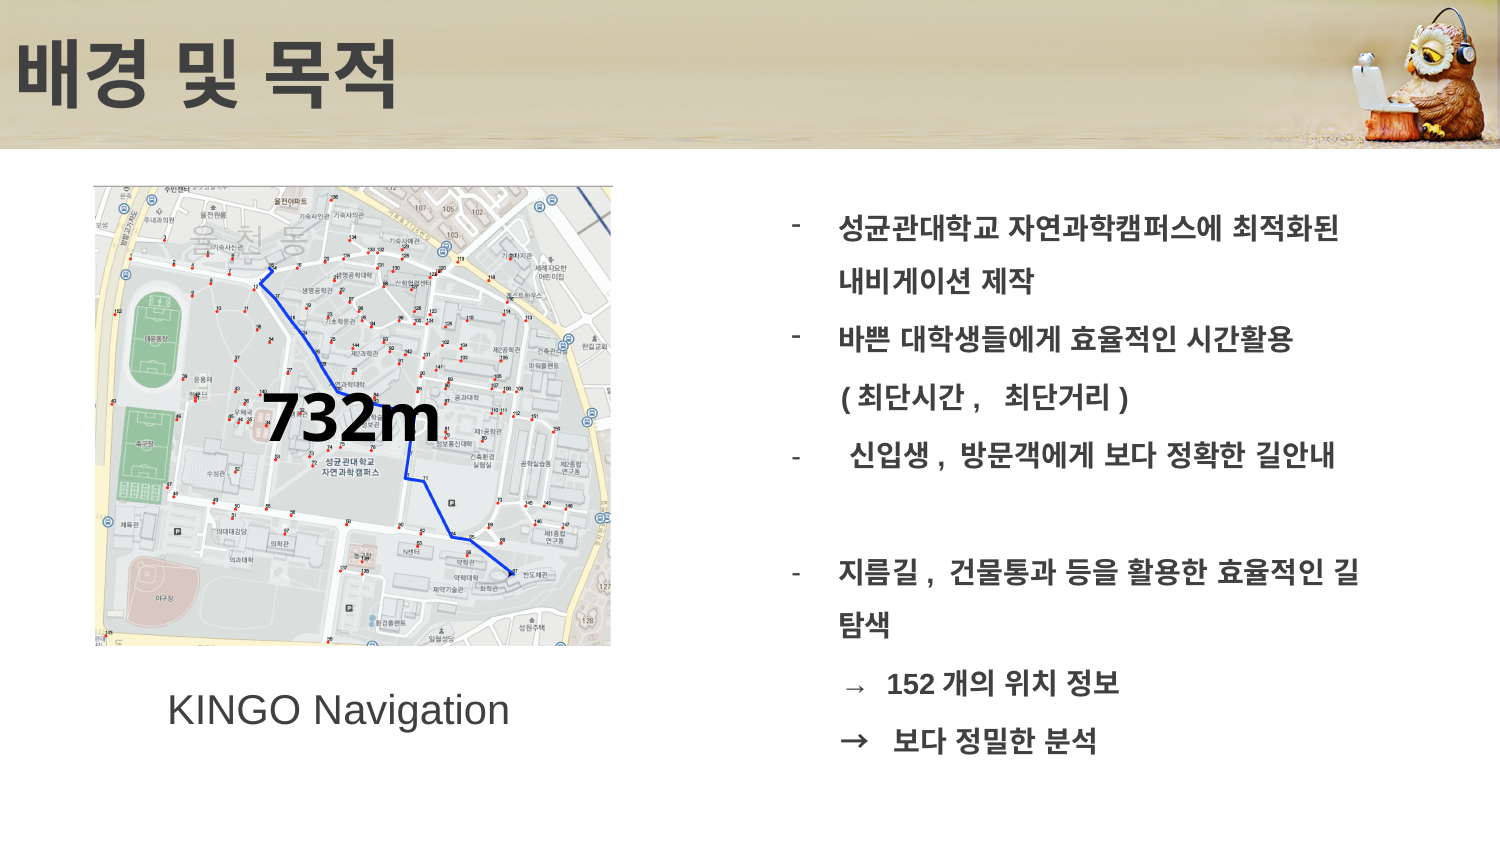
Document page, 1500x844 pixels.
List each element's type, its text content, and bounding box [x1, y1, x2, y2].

list KINGO Navigation [64, 669, 613, 746]
picture [0, 146, 1500, 844]
title 배경 및 목적 [0, 0, 1500, 146]
list 성균관대학교 자연과학캠퍼스에 최적화된 내비게이션 제작 바쁜 대학생들에게 효율적인 시간활용 (최단시간, 최단거리) - 신입생, 방문객에게 보다 정확한 길안내 지름길, 건물통과 등을 활용한 효율적인 길 탐색 → 152개의 위치 정보 → 보다 정밀한 분석 [726, 185, 1425, 677]
